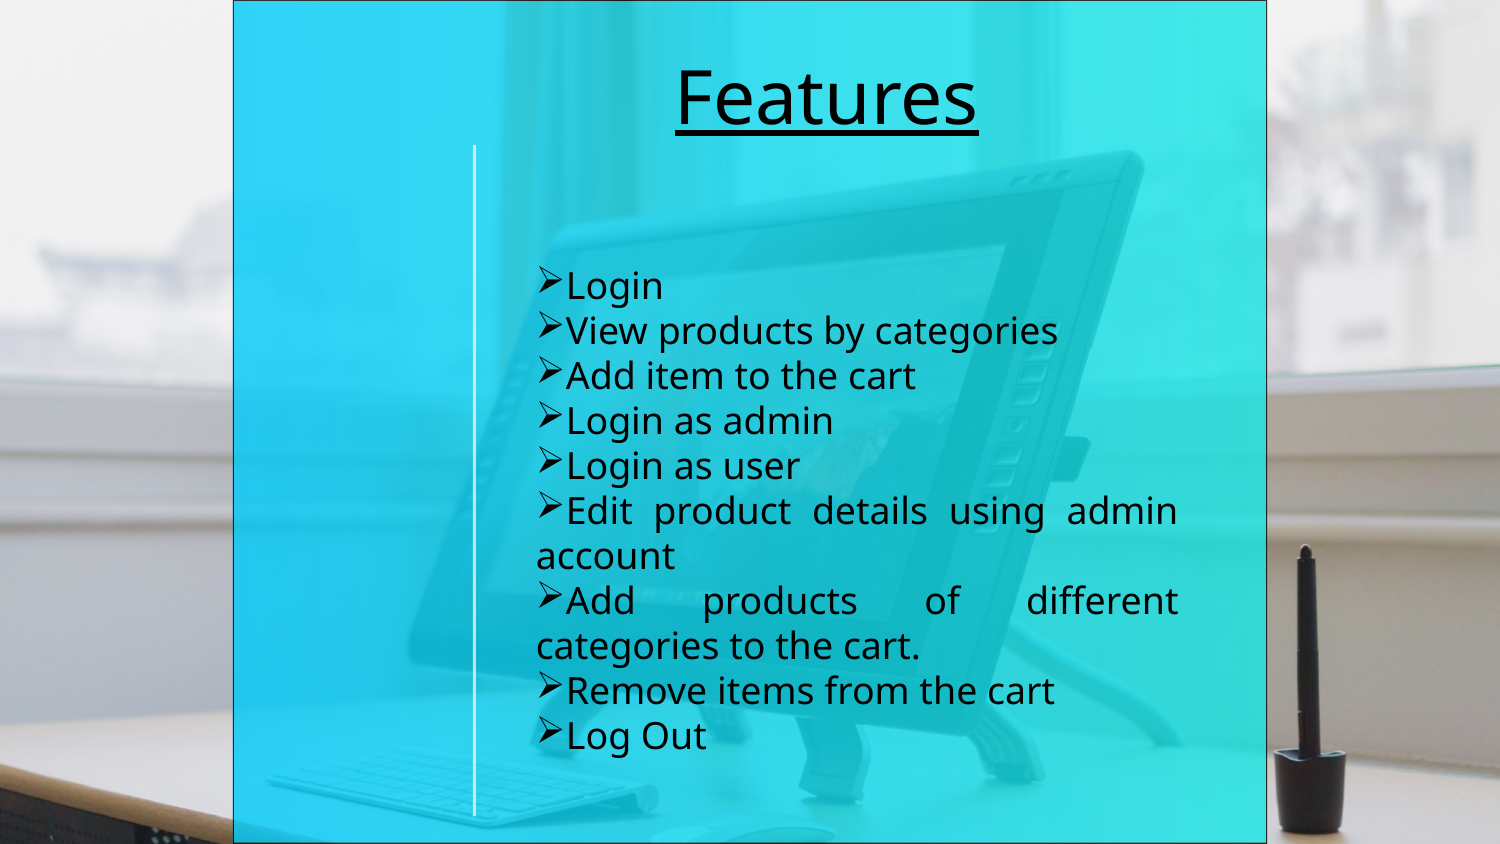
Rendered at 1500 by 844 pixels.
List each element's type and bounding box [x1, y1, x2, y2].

picture [0, 0, 1500, 844]
text_box [535, 49, 1180, 671]
